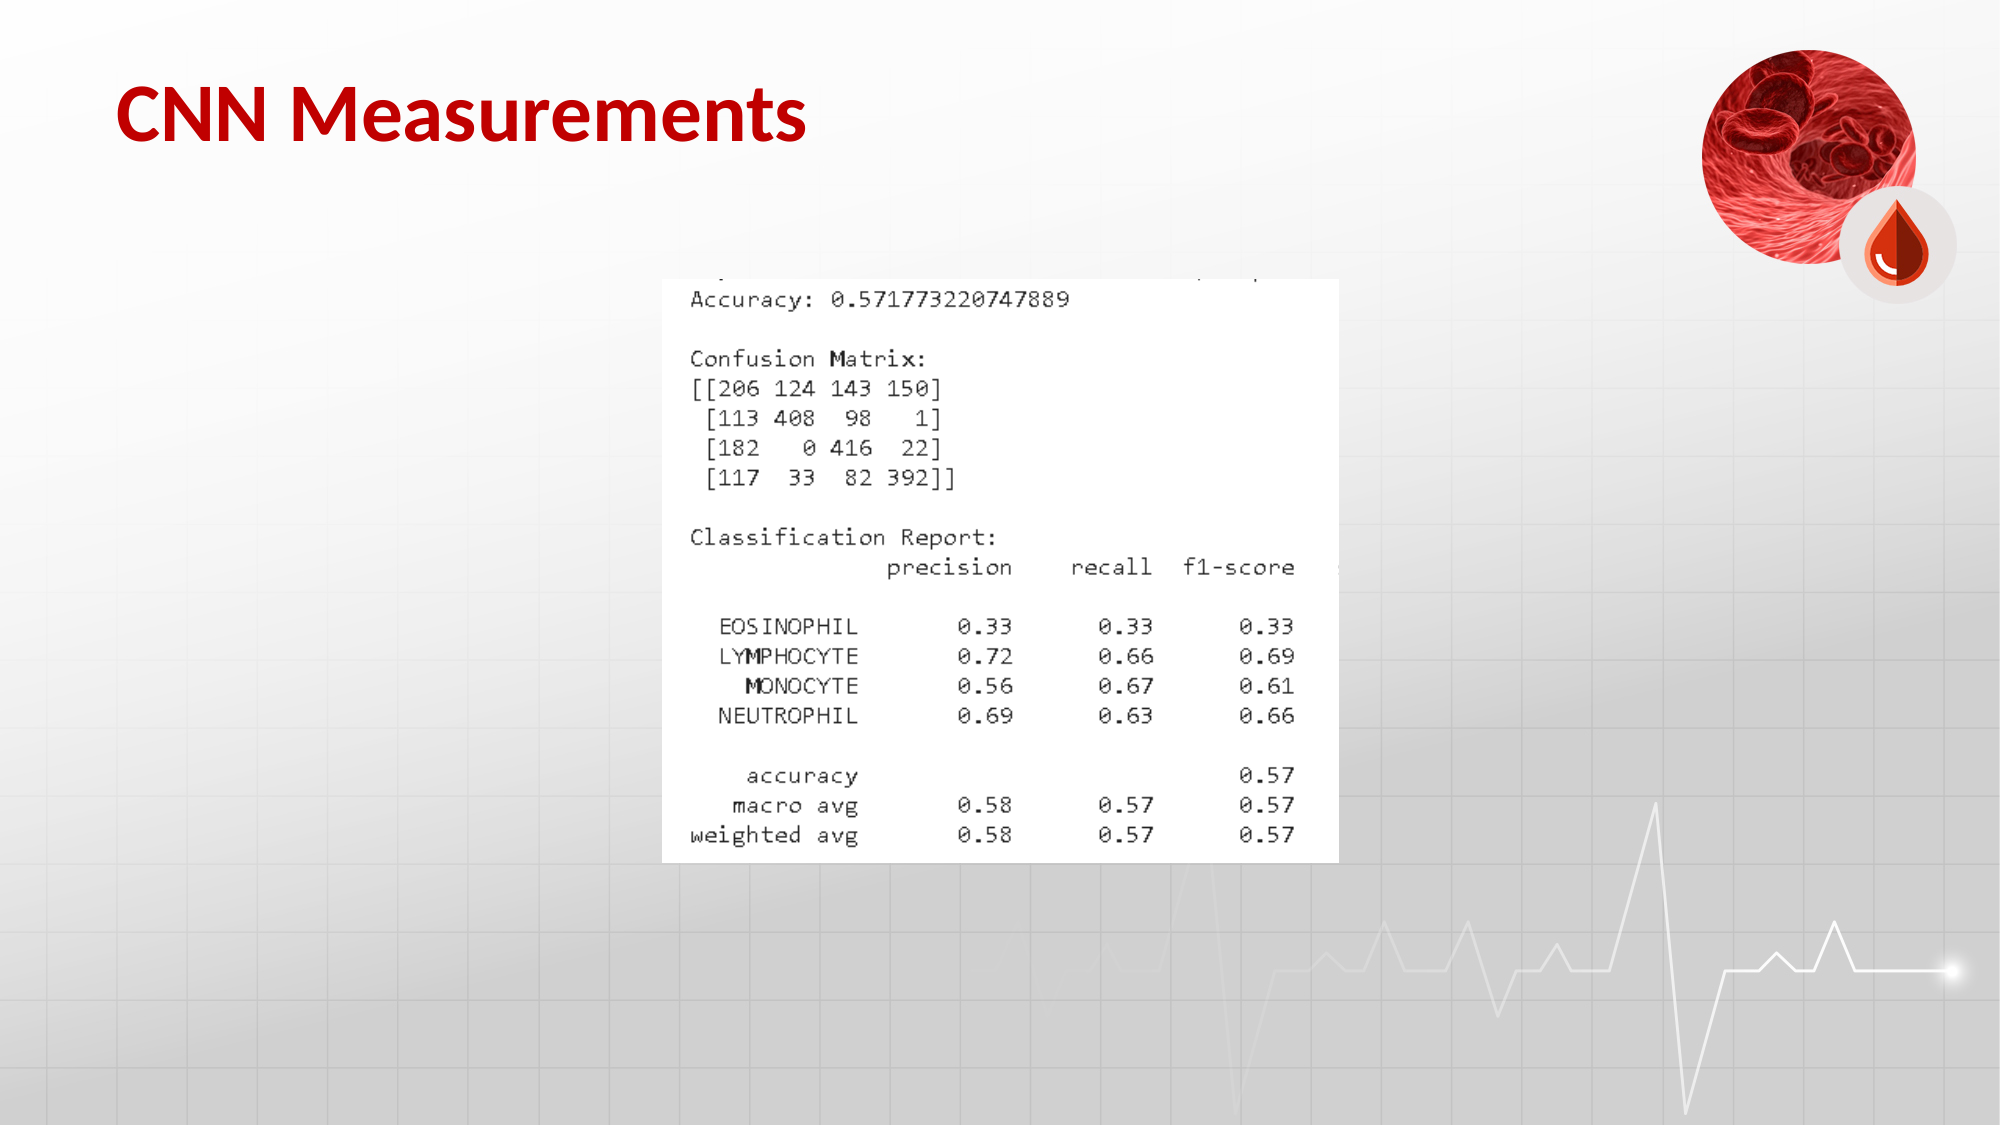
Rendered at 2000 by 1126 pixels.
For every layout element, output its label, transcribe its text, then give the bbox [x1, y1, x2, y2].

picture [0, 0, 2000, 1125]
title CNN Measurements [99, 42, 1900, 174]
